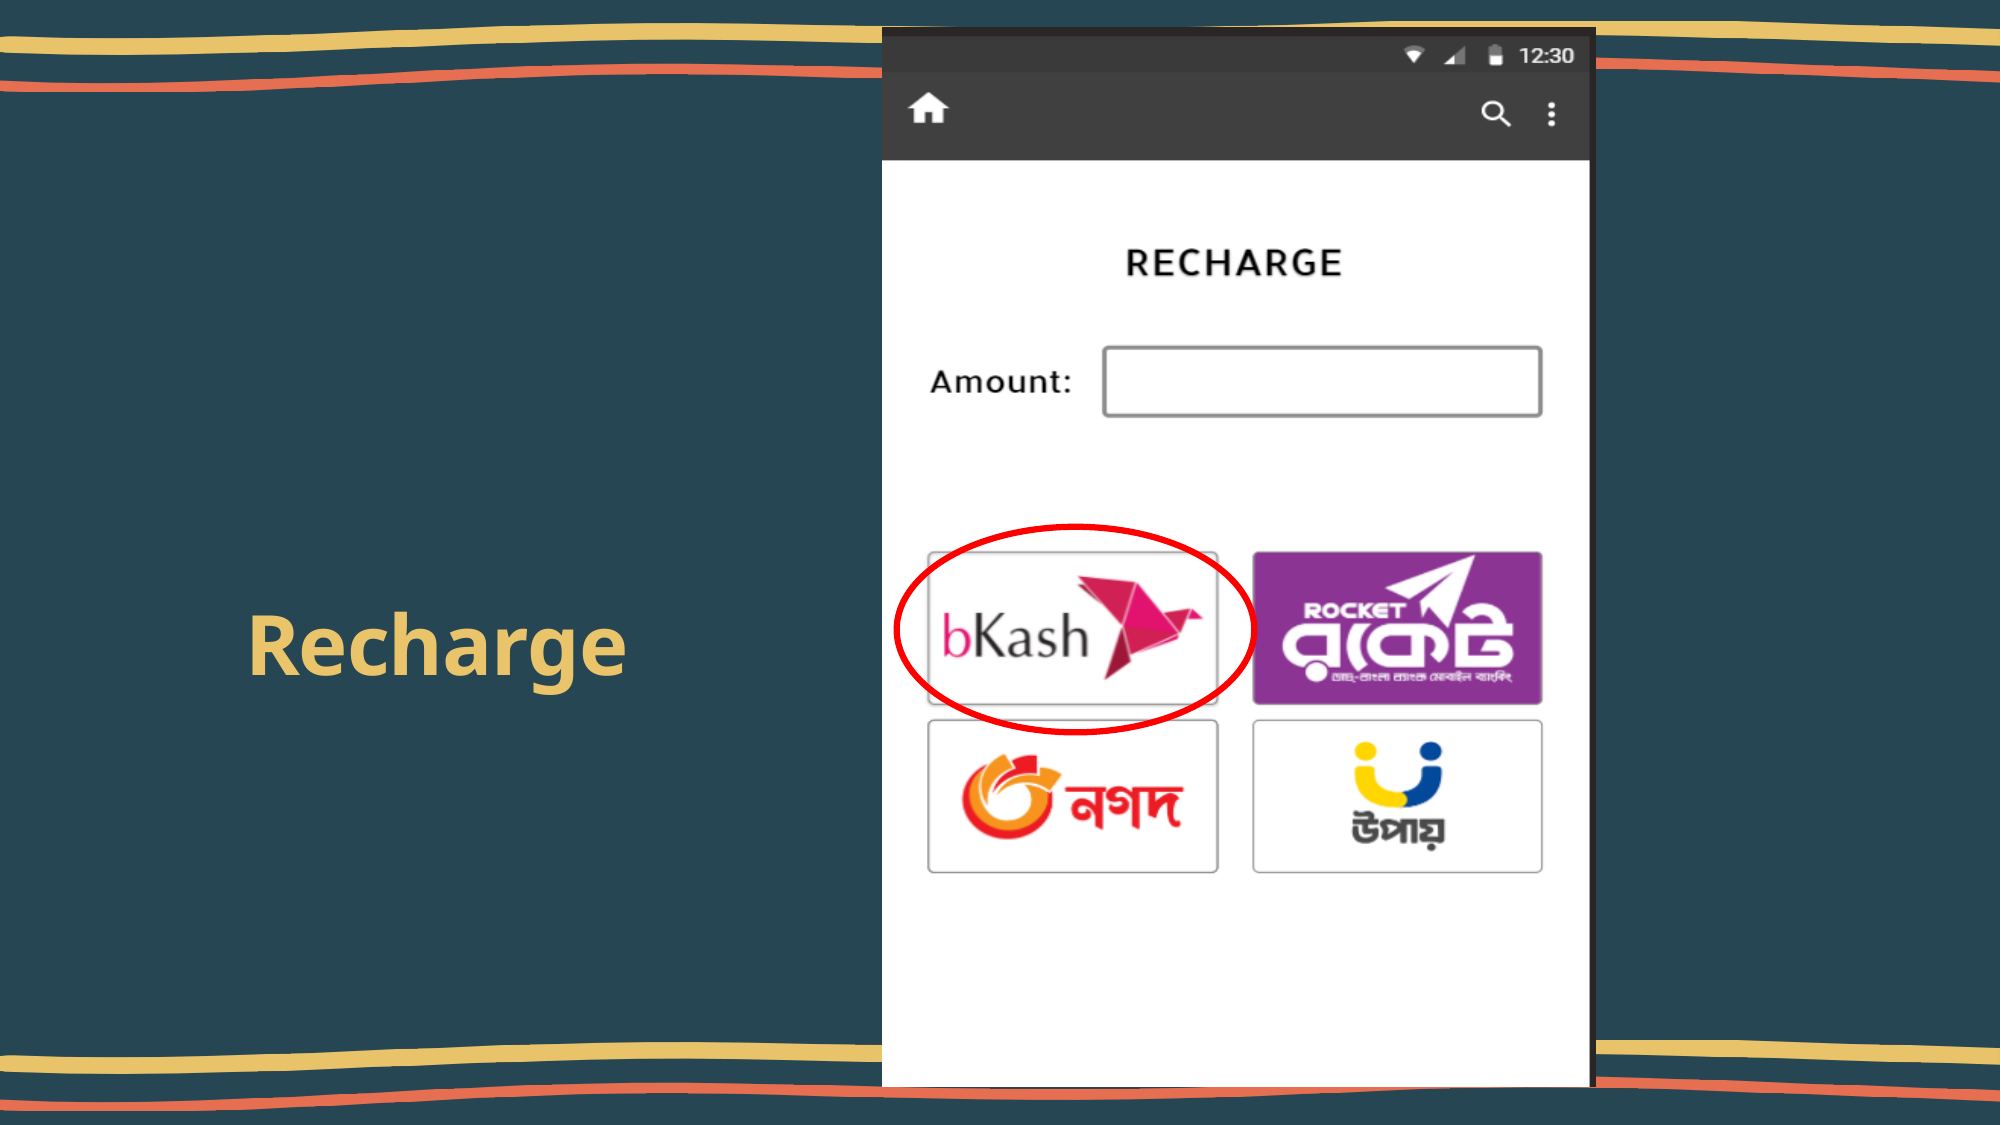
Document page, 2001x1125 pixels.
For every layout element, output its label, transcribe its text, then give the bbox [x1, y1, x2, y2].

title Recharge [108, 556, 766, 693]
picture [0, 21, 2000, 1111]
